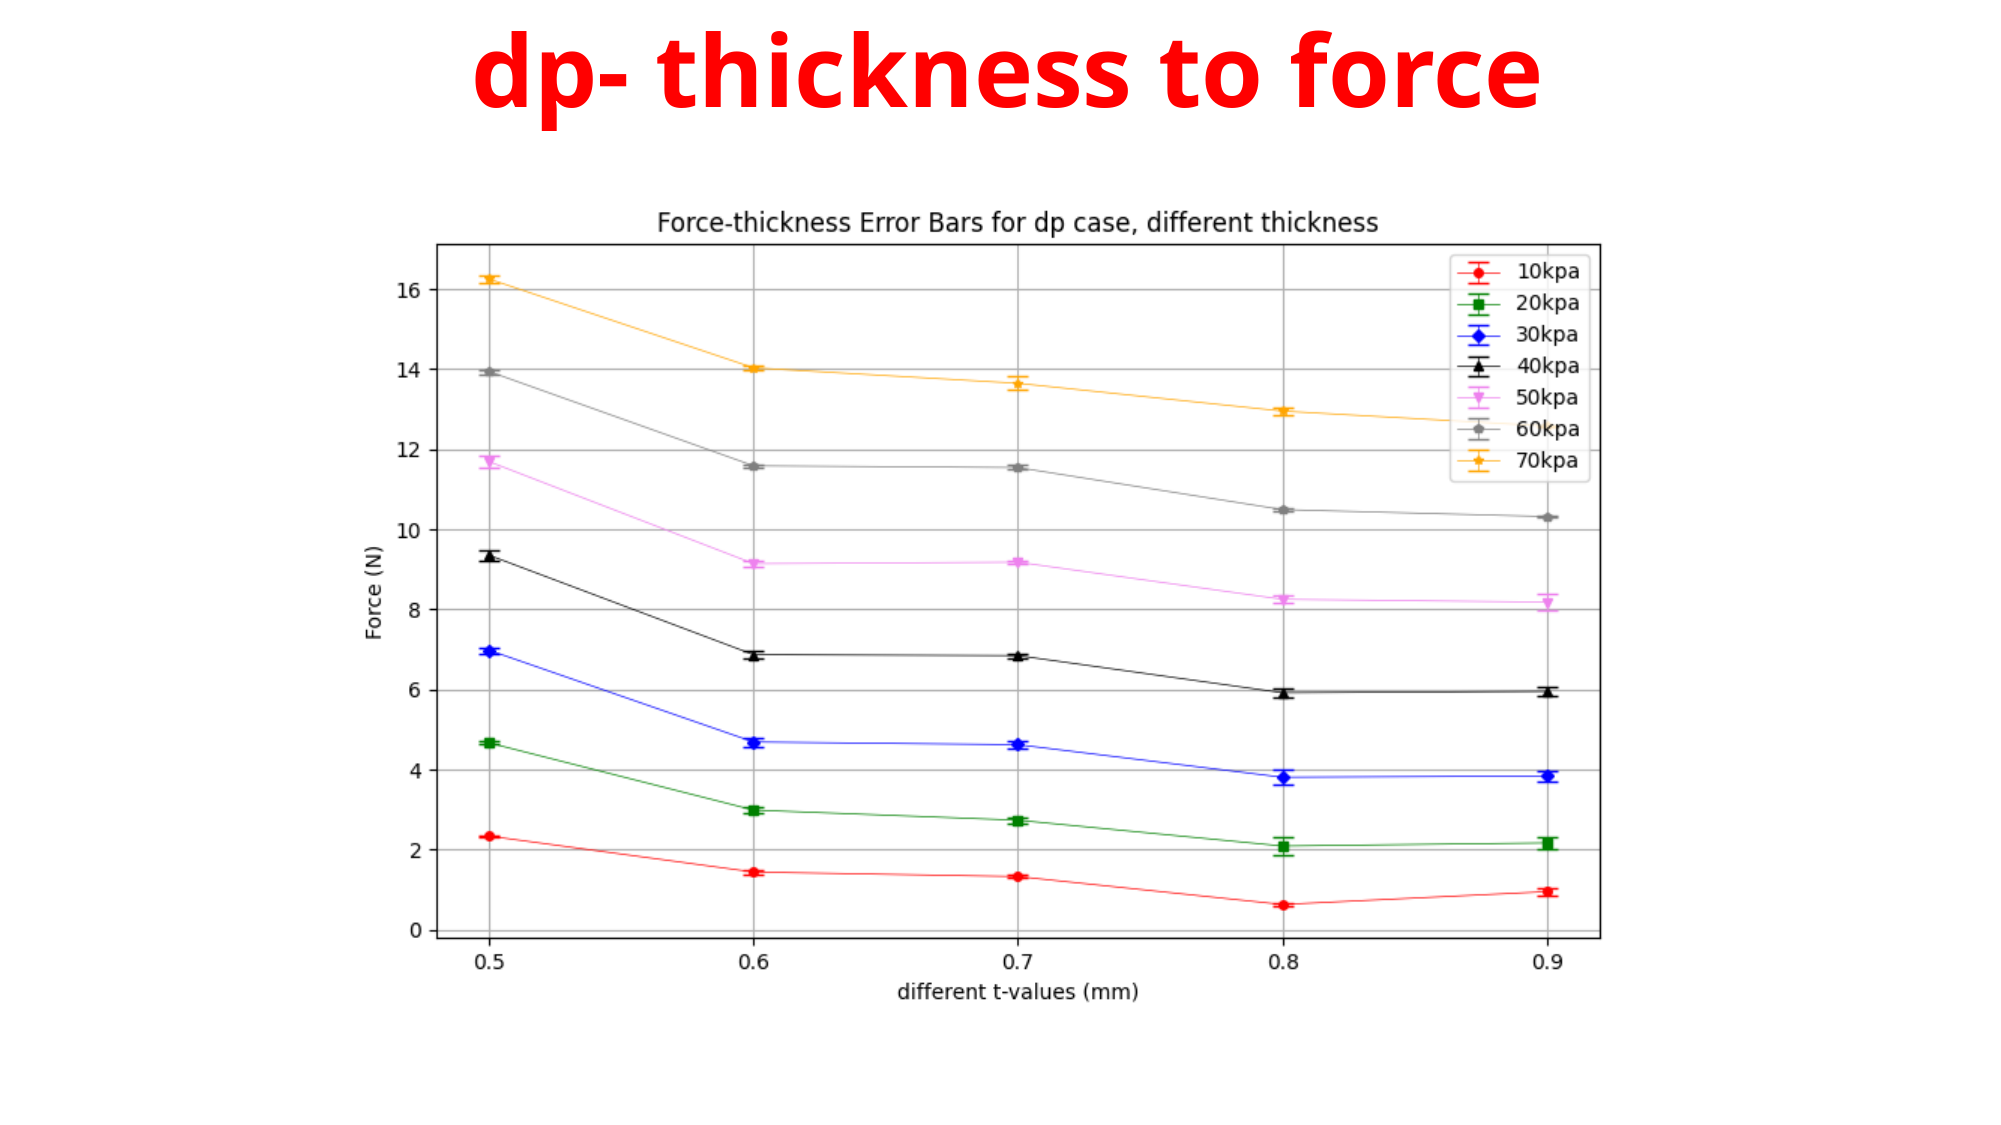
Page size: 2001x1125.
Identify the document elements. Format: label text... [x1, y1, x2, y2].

picture [249, 135, 1751, 1037]
text_box dp- thickness to force [456, 0, 1561, 135]
